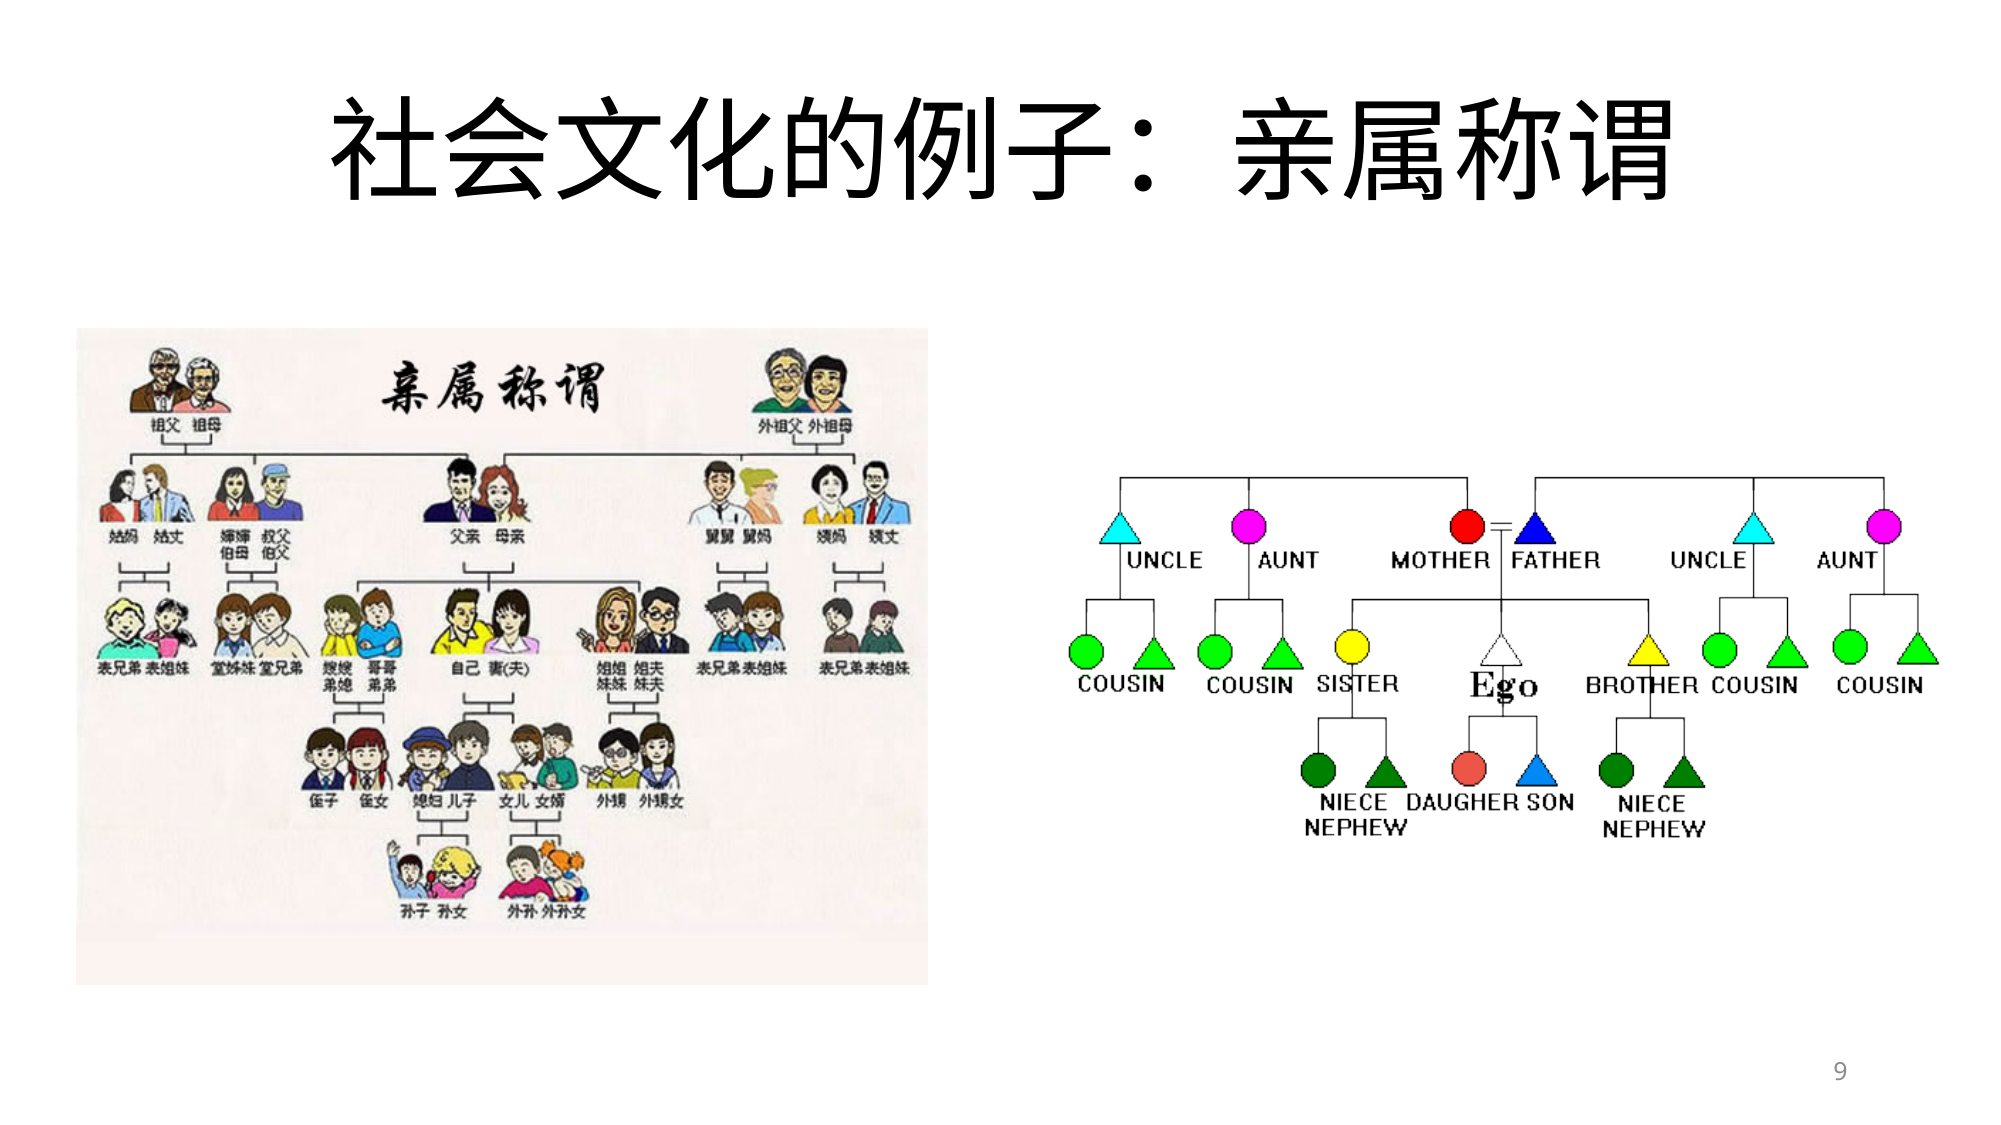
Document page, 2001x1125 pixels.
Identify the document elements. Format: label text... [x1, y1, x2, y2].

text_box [75, 328, 1953, 985]
title 社会文化的例子：亲属称谓 [89, 71, 1917, 224]
slide_number 9 [1412, 1042, 1863, 1103]
